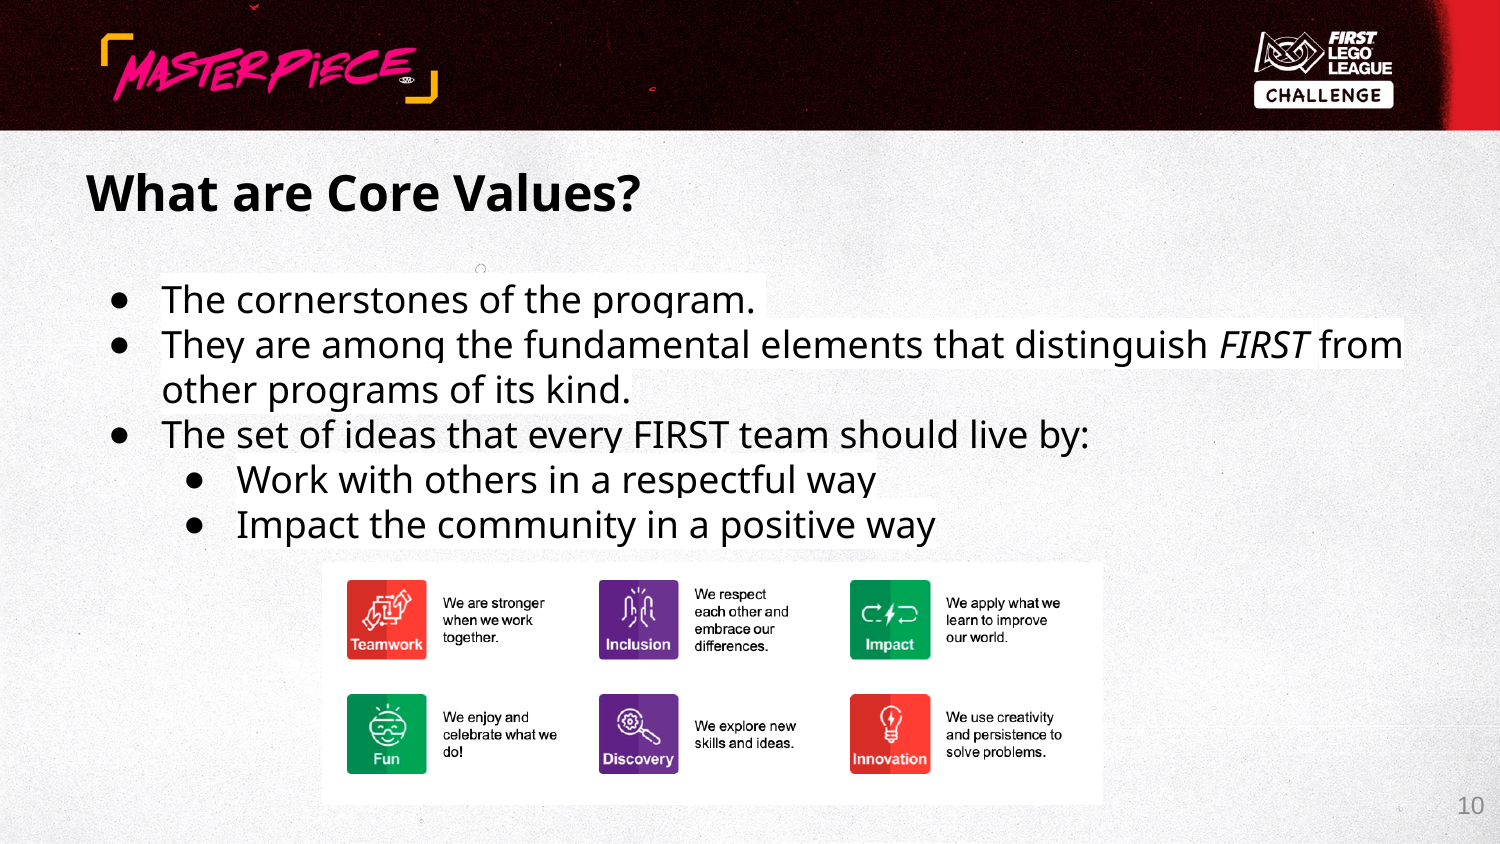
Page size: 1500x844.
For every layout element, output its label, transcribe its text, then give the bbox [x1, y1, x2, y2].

slide_number 10 [1162, 782, 1500, 828]
title What are Core Values? [75, 155, 1435, 247]
list The cornerstones of the program. They are among the fundamental elements that distinguish FIRST from other programs of its kind. The set of ideas that every FIRST team should live by: Work with others in a respectful way Impact the community in a positive way [75, 270, 1435, 759]
picture [0, 0, 1500, 844]
